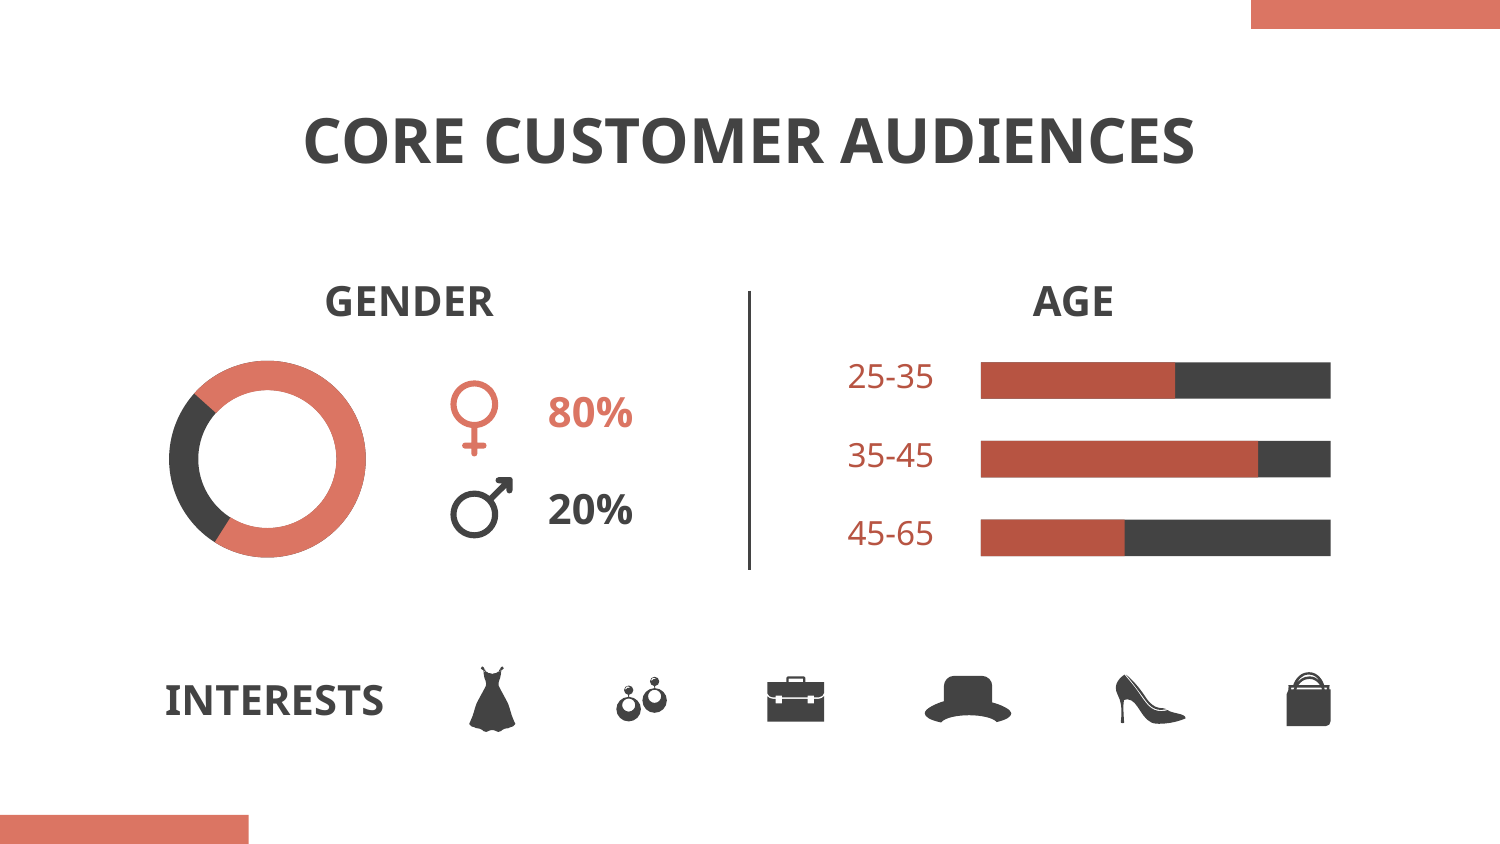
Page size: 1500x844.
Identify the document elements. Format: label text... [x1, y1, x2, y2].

title INTERESTS [150, 658, 429, 740]
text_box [616, 676, 668, 722]
text_box [450, 477, 513, 539]
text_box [980, 362, 1331, 557]
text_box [168, 360, 366, 558]
title 80% [532, 372, 649, 450]
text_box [1111, 674, 1187, 725]
title 20% [532, 469, 649, 547]
text_box [1286, 672, 1331, 727]
title GENDER [298, 259, 520, 340]
subtitle 35-45 [816, 418, 966, 497]
text_box [450, 380, 499, 457]
text_box [767, 676, 825, 722]
text_box [469, 666, 516, 732]
subtitle 25-35 [816, 340, 966, 418]
subtitle 45-65 [816, 497, 966, 579]
text_box [924, 675, 1012, 723]
title AGE [963, 259, 1185, 340]
title CORE CUSTOMER AUDIENCES [98, 80, 1402, 198]
